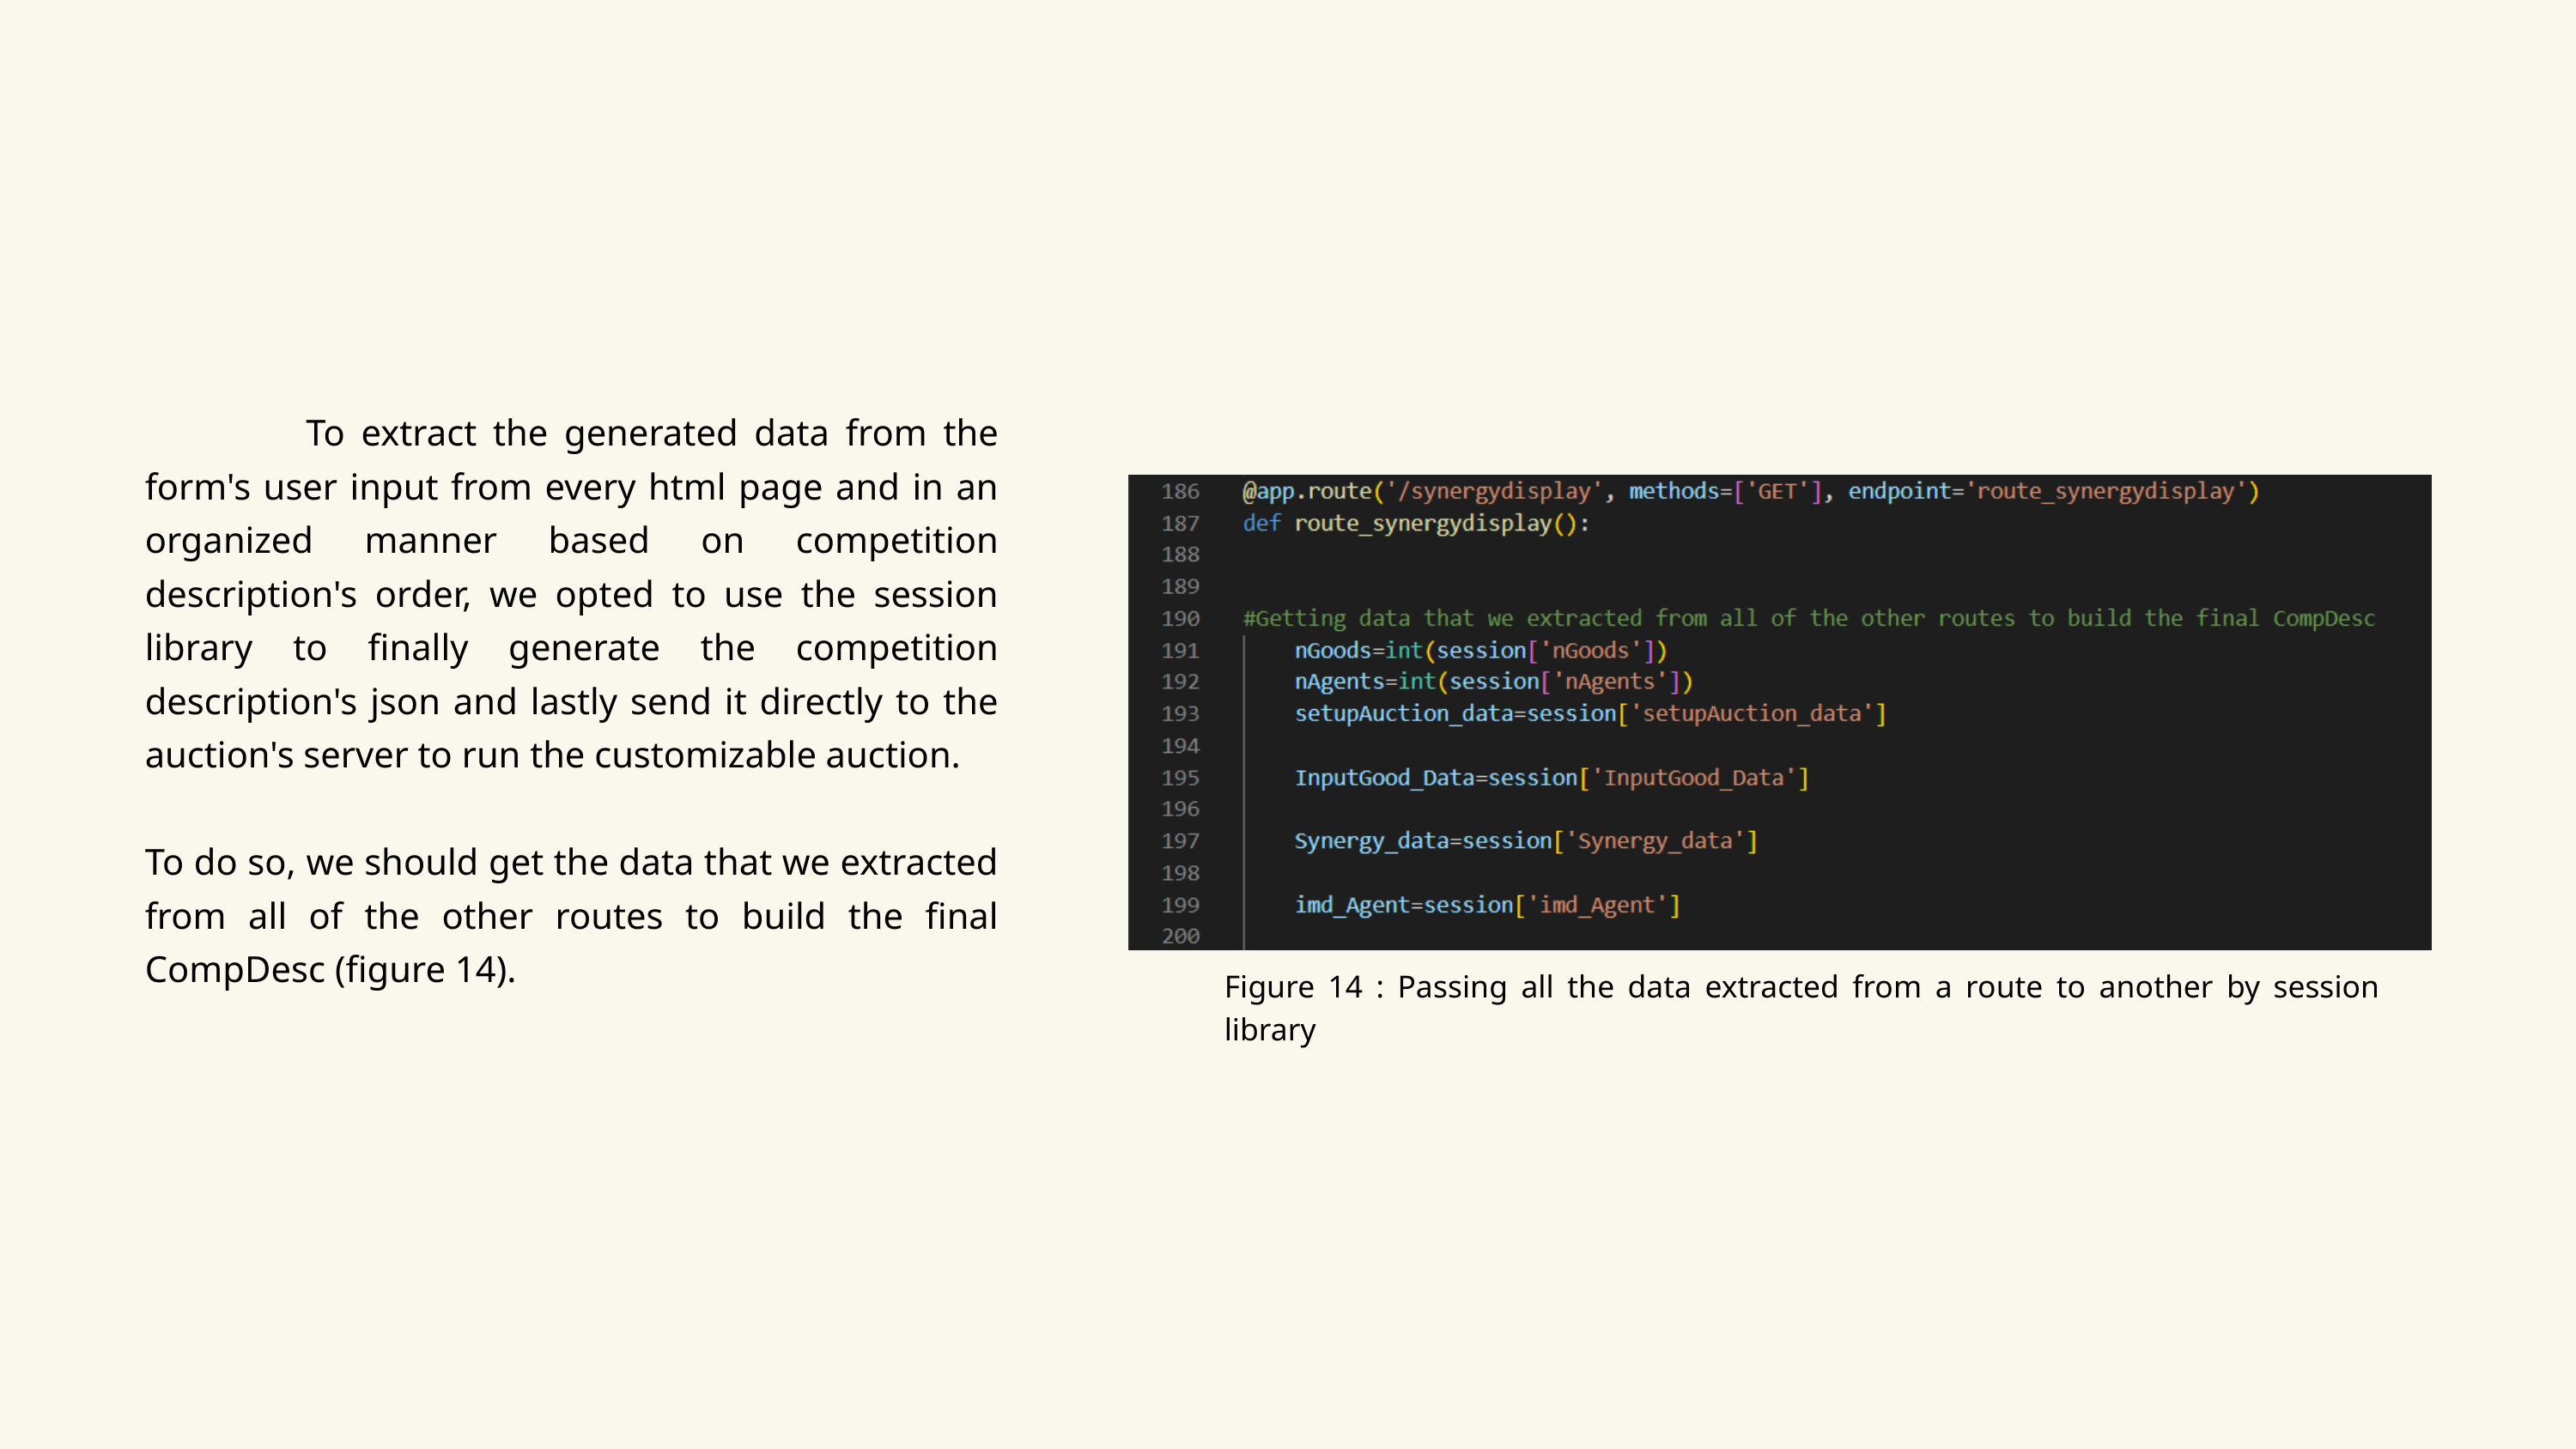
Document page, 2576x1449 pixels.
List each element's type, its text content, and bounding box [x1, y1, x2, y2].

text_box Figure 14 : Passing all the data extracted from a route to another by session library [1224, 961, 2381, 1047]
text_box To extract the generated data from the form's user input from every html page and in an organized manner based on competition description's order, we opted to use the session library to finally generate the competition description's json and lastly send it directly to the auction's server to run the customizable auction. To do so, we should get the data that we extracted from all of the other routes to build the final CompDesc (figure 14). [144, 399, 999, 990]
picture [1128, 475, 2432, 950]
